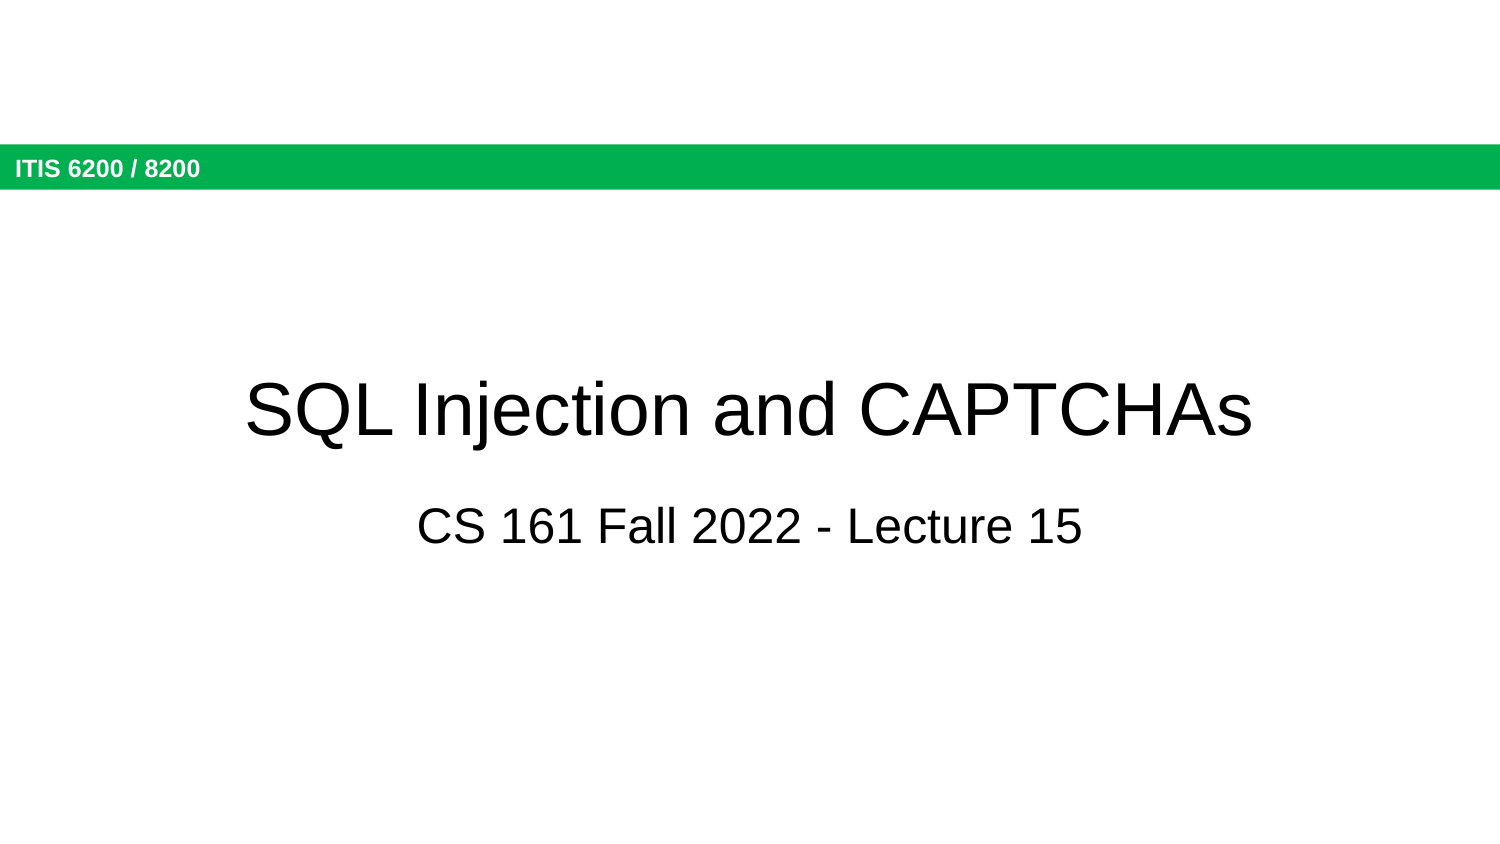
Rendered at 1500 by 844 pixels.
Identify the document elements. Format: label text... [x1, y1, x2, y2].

title SQL Injection and CAPTCHAs [51, 234, 1449, 466]
subtitle CS 161 Fall 2022 - Lecture 15 [51, 478, 1449, 609]
